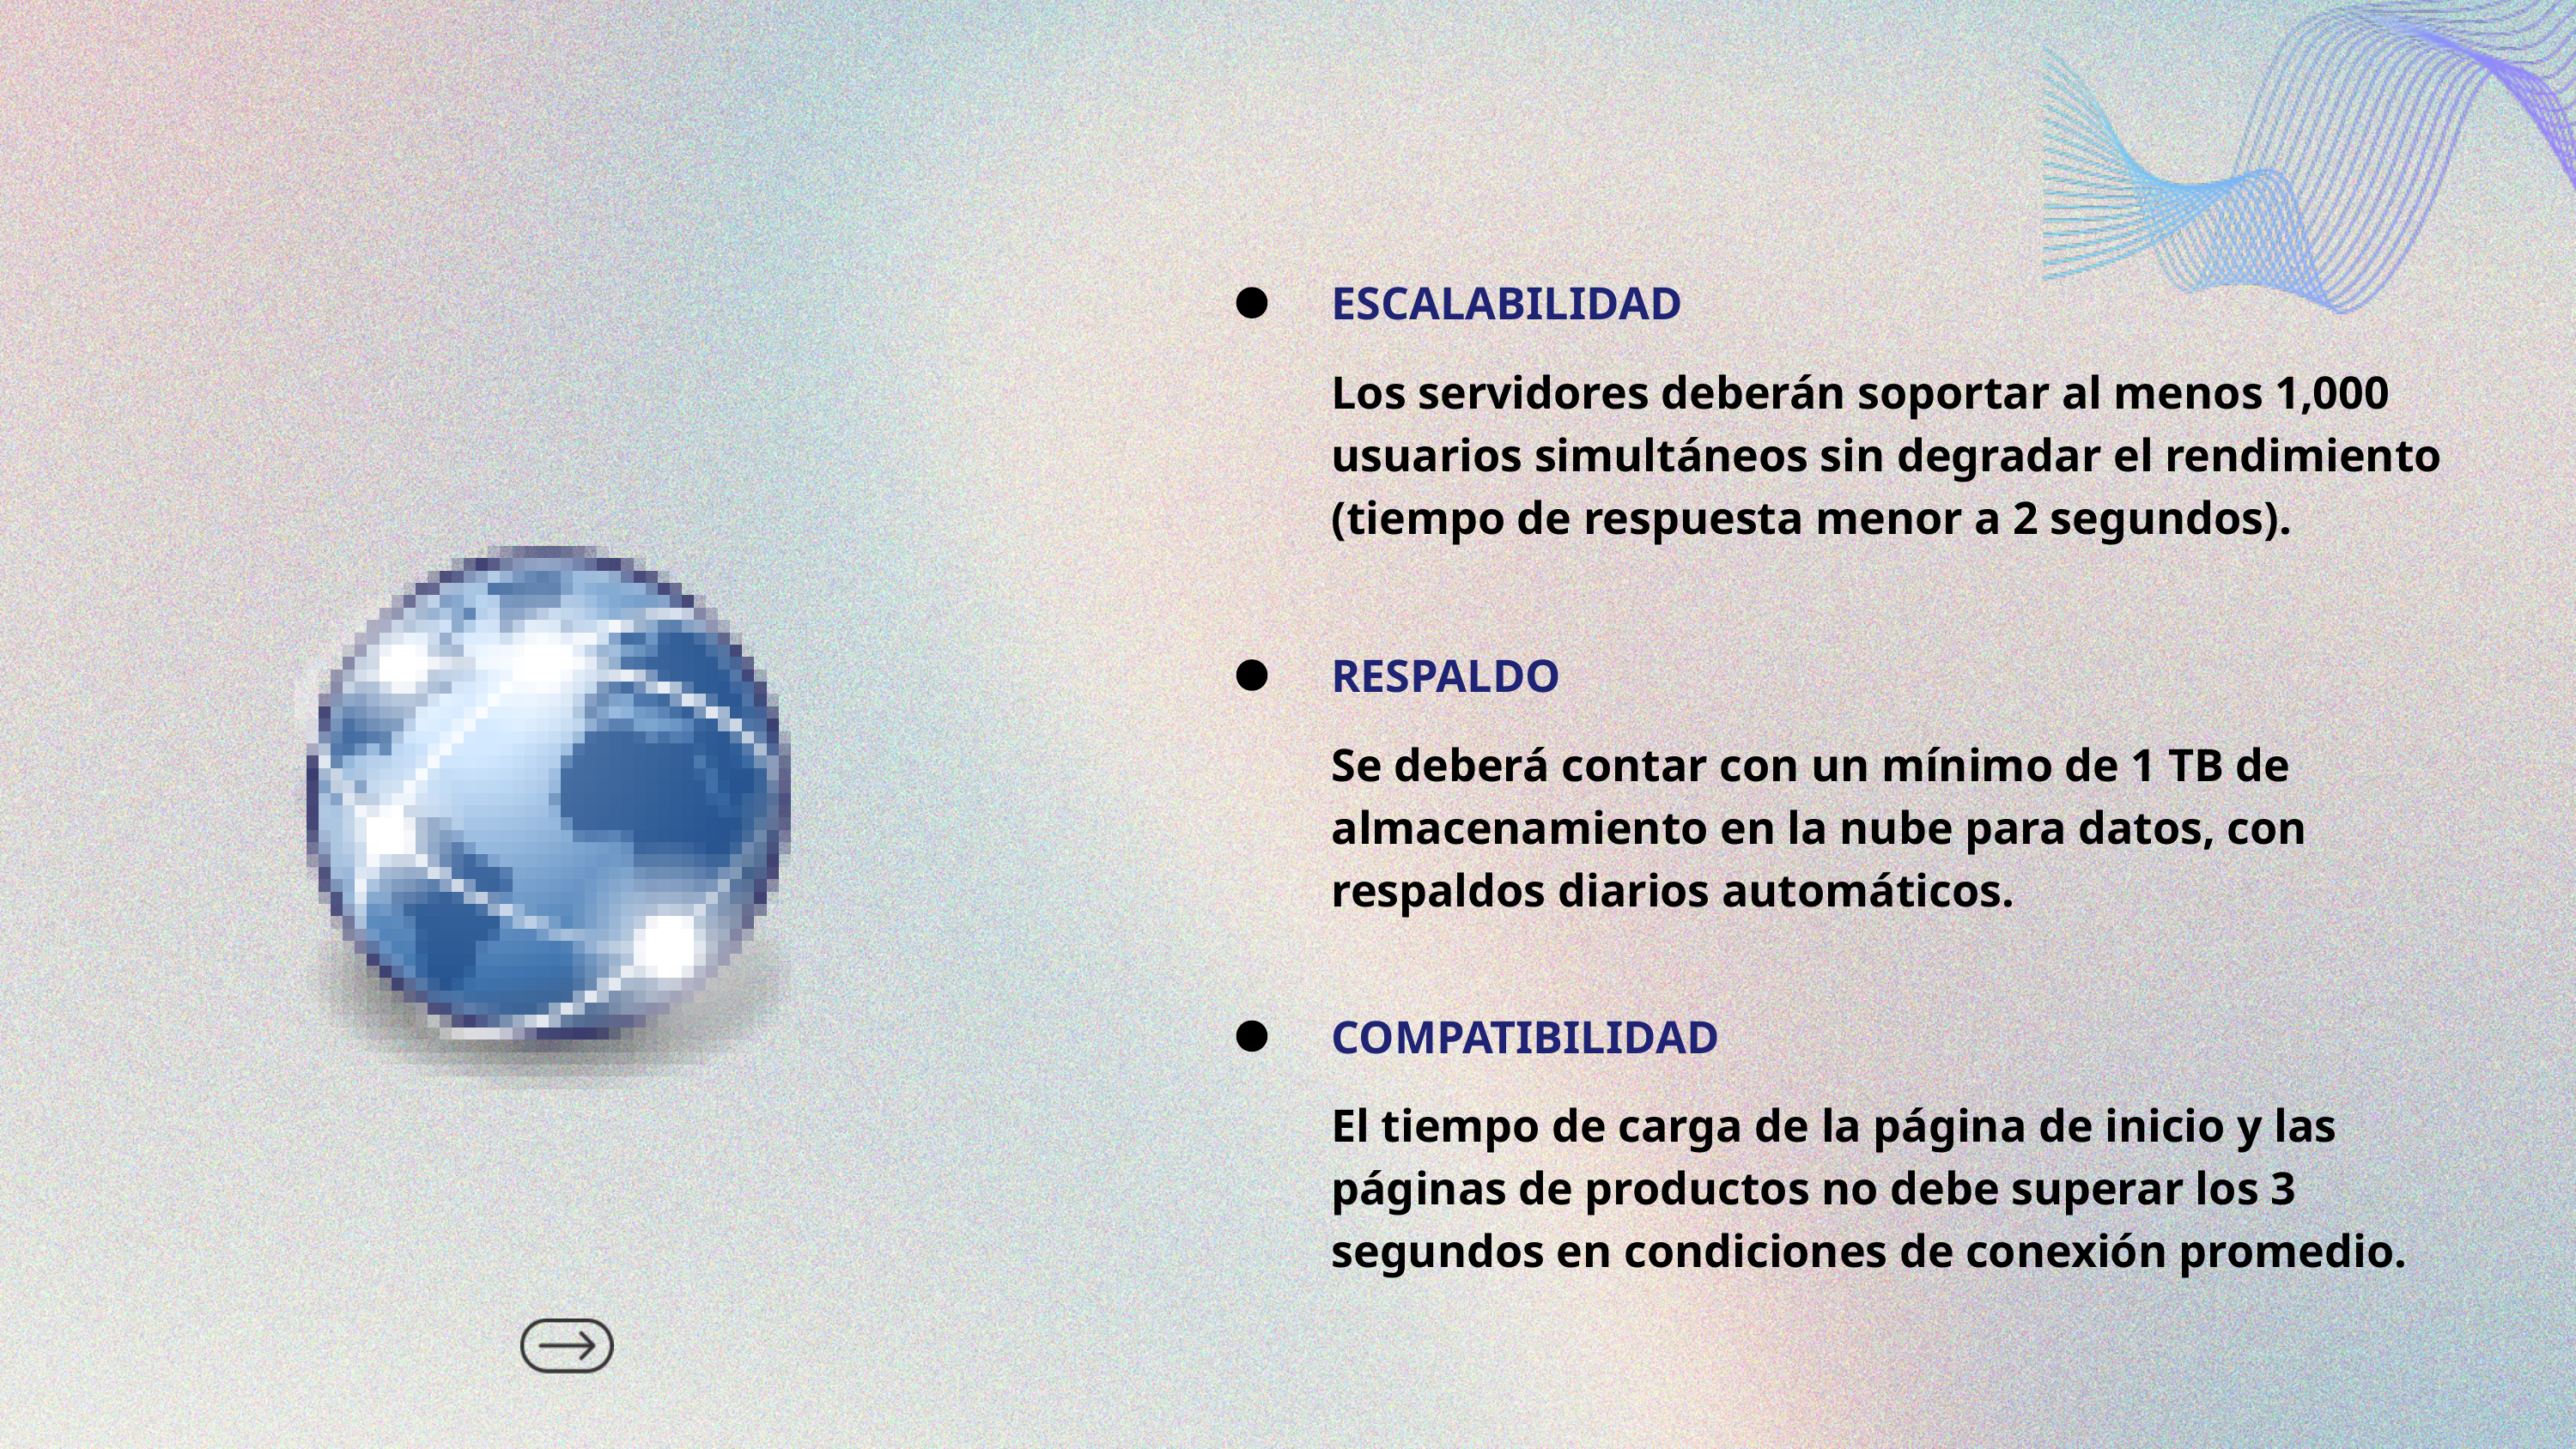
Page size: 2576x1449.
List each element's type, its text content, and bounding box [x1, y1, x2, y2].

text_box [246, 534, 888, 1114]
text_box ESCALABILIDAD [1331, 266, 1870, 330]
text_box [520, 1319, 614, 1373]
text_box COMPATIBILIDAD [1331, 999, 2166, 1063]
text_box [0, 0, 2576, 1449]
text_box [2043, 0, 2576, 314]
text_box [1236, 658, 1268, 691]
text_box RESPALDO [1331, 639, 2166, 702]
text_box Los servidores deberán soportar al menos 1,000 usuarios simultáneos sin degradar el rendimiento (tiempo de respuesta menor a 2 segundos). [1331, 355, 2447, 543]
text_box El tiempo de carga de la página de inicio y las páginas de productos no debe superar los 3 segundos en condiciones de conexión promedio. [1331, 1088, 2447, 1276]
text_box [1236, 287, 1268, 319]
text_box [1236, 1020, 1268, 1052]
text_box Se deberá contar con un mínimo de 1 TB de almacenamiento en la nube para datos, con respaldos diarios automáticos. [1331, 727, 2447, 916]
